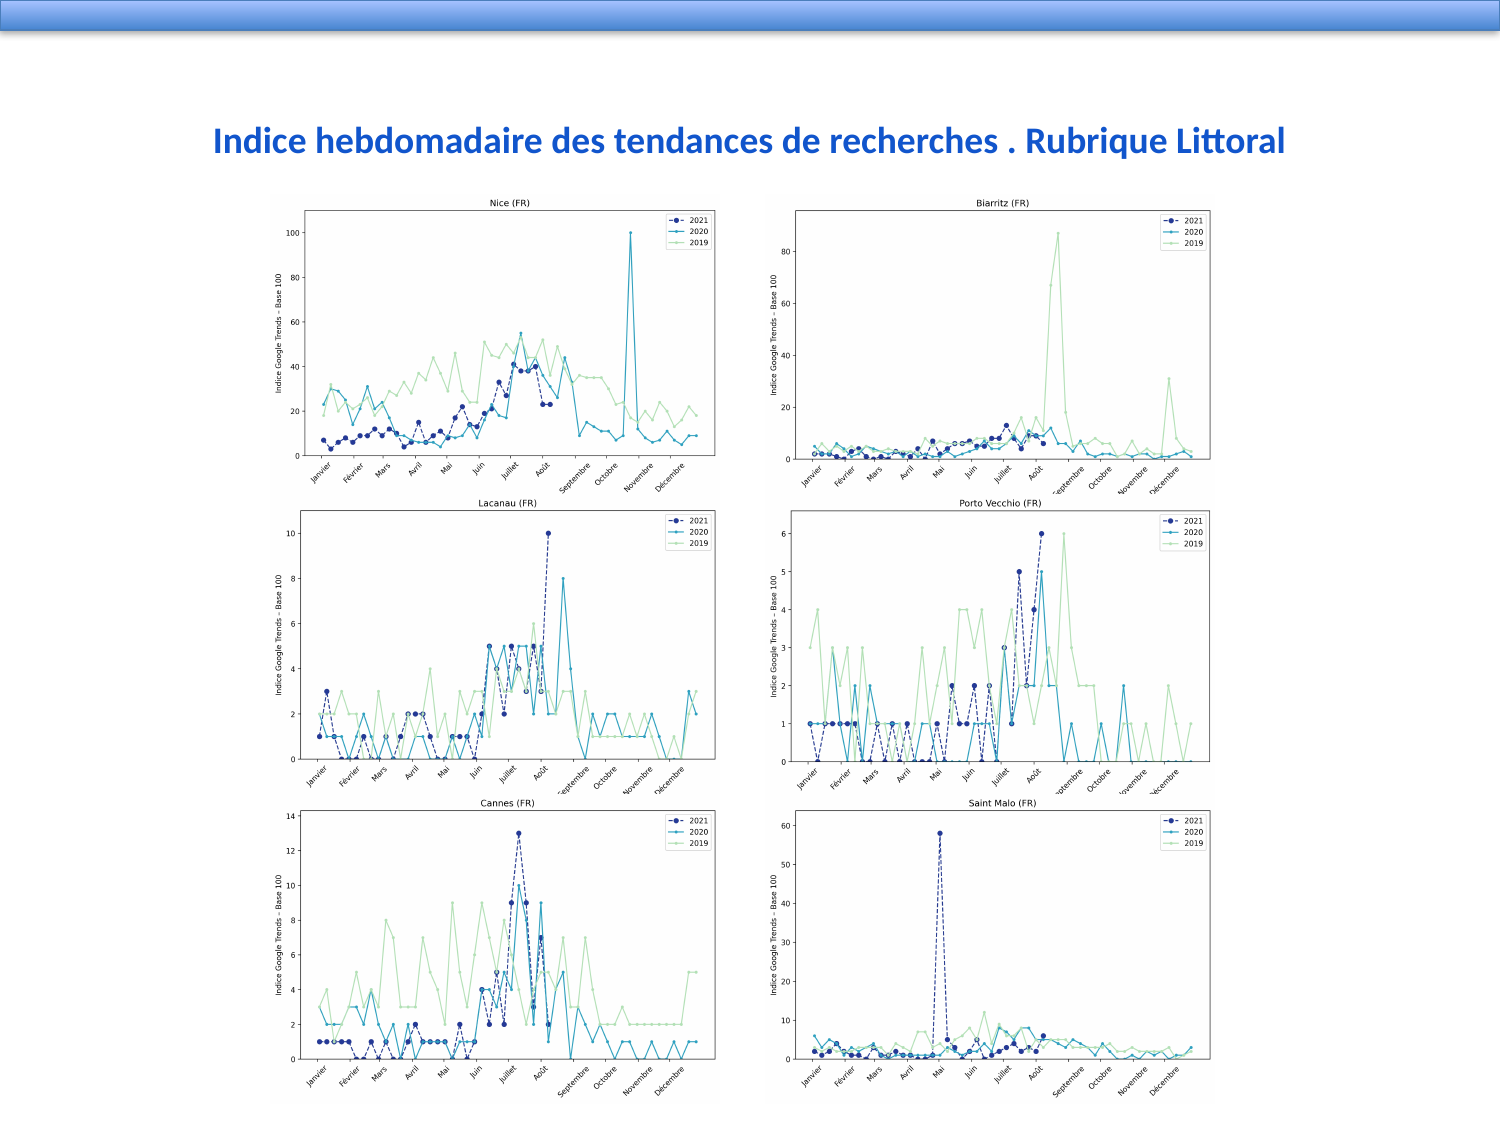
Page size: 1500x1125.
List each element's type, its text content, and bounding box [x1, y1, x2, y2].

title Indice hebdomadaire des tendances de recherches . Rubrique Littoral [75, 45, 1425, 233]
picture [764, 194, 1216, 1104]
picture [269, 194, 721, 1104]
text_box [0, 0, 1500, 31]
